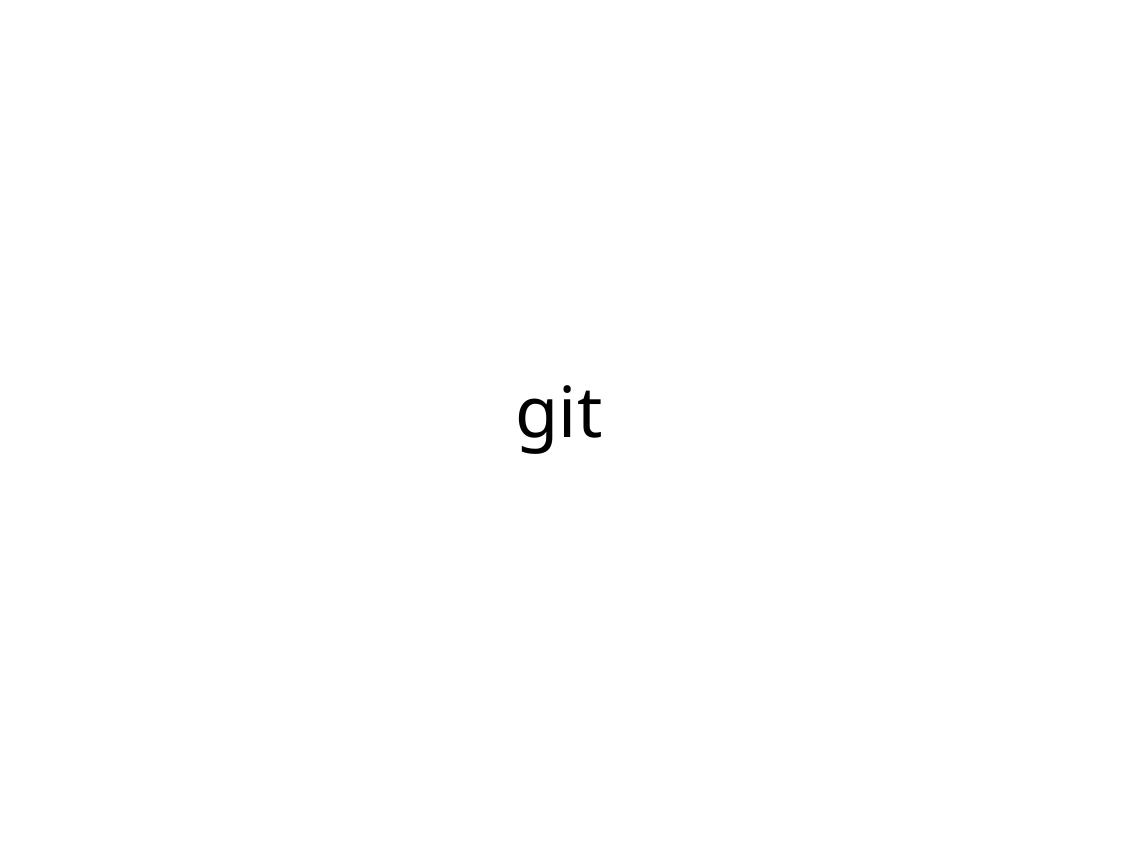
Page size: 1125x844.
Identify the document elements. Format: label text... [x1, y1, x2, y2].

title git [137, 268, 981, 562]
